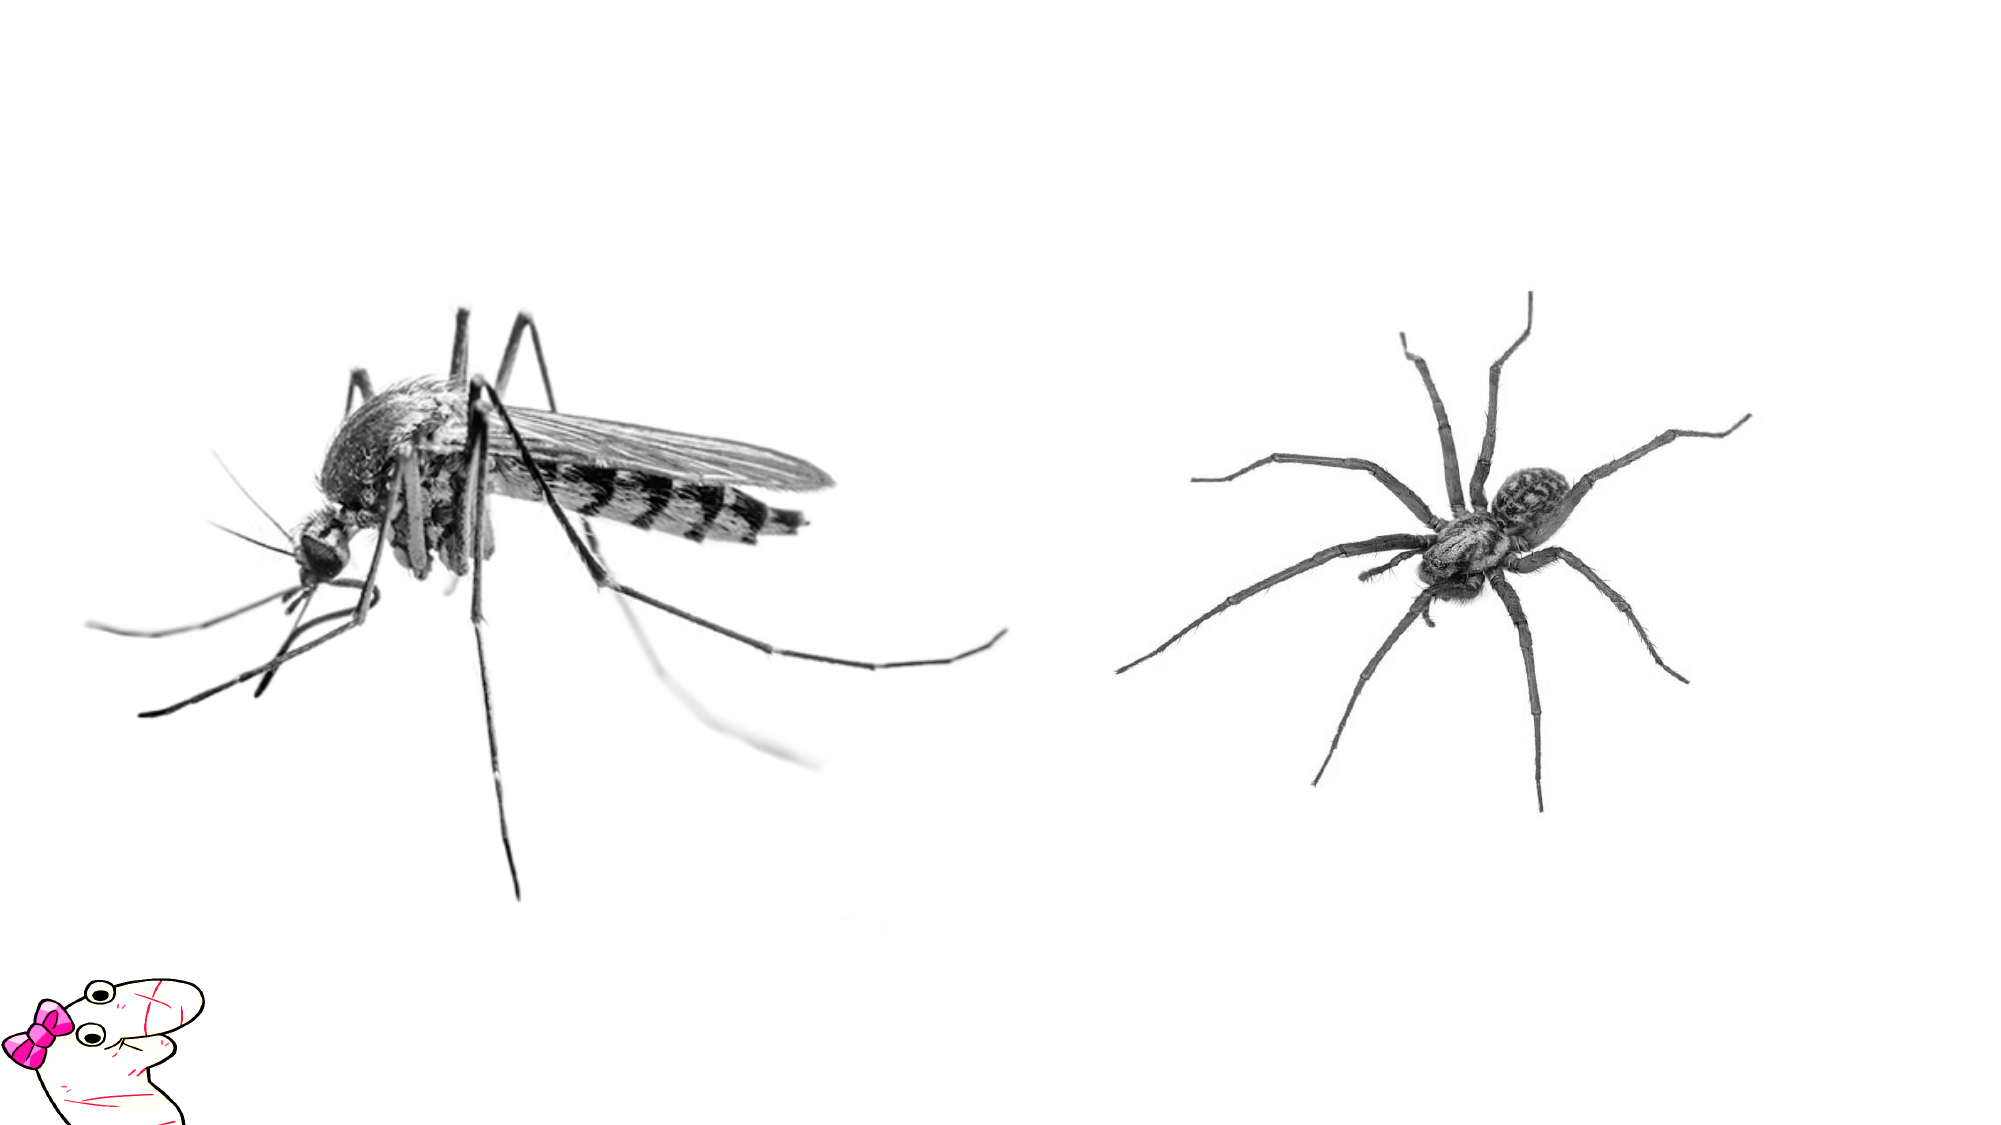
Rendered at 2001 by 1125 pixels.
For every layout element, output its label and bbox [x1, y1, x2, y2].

picture [0, 976, 206, 1125]
picture [71, 269, 1882, 932]
